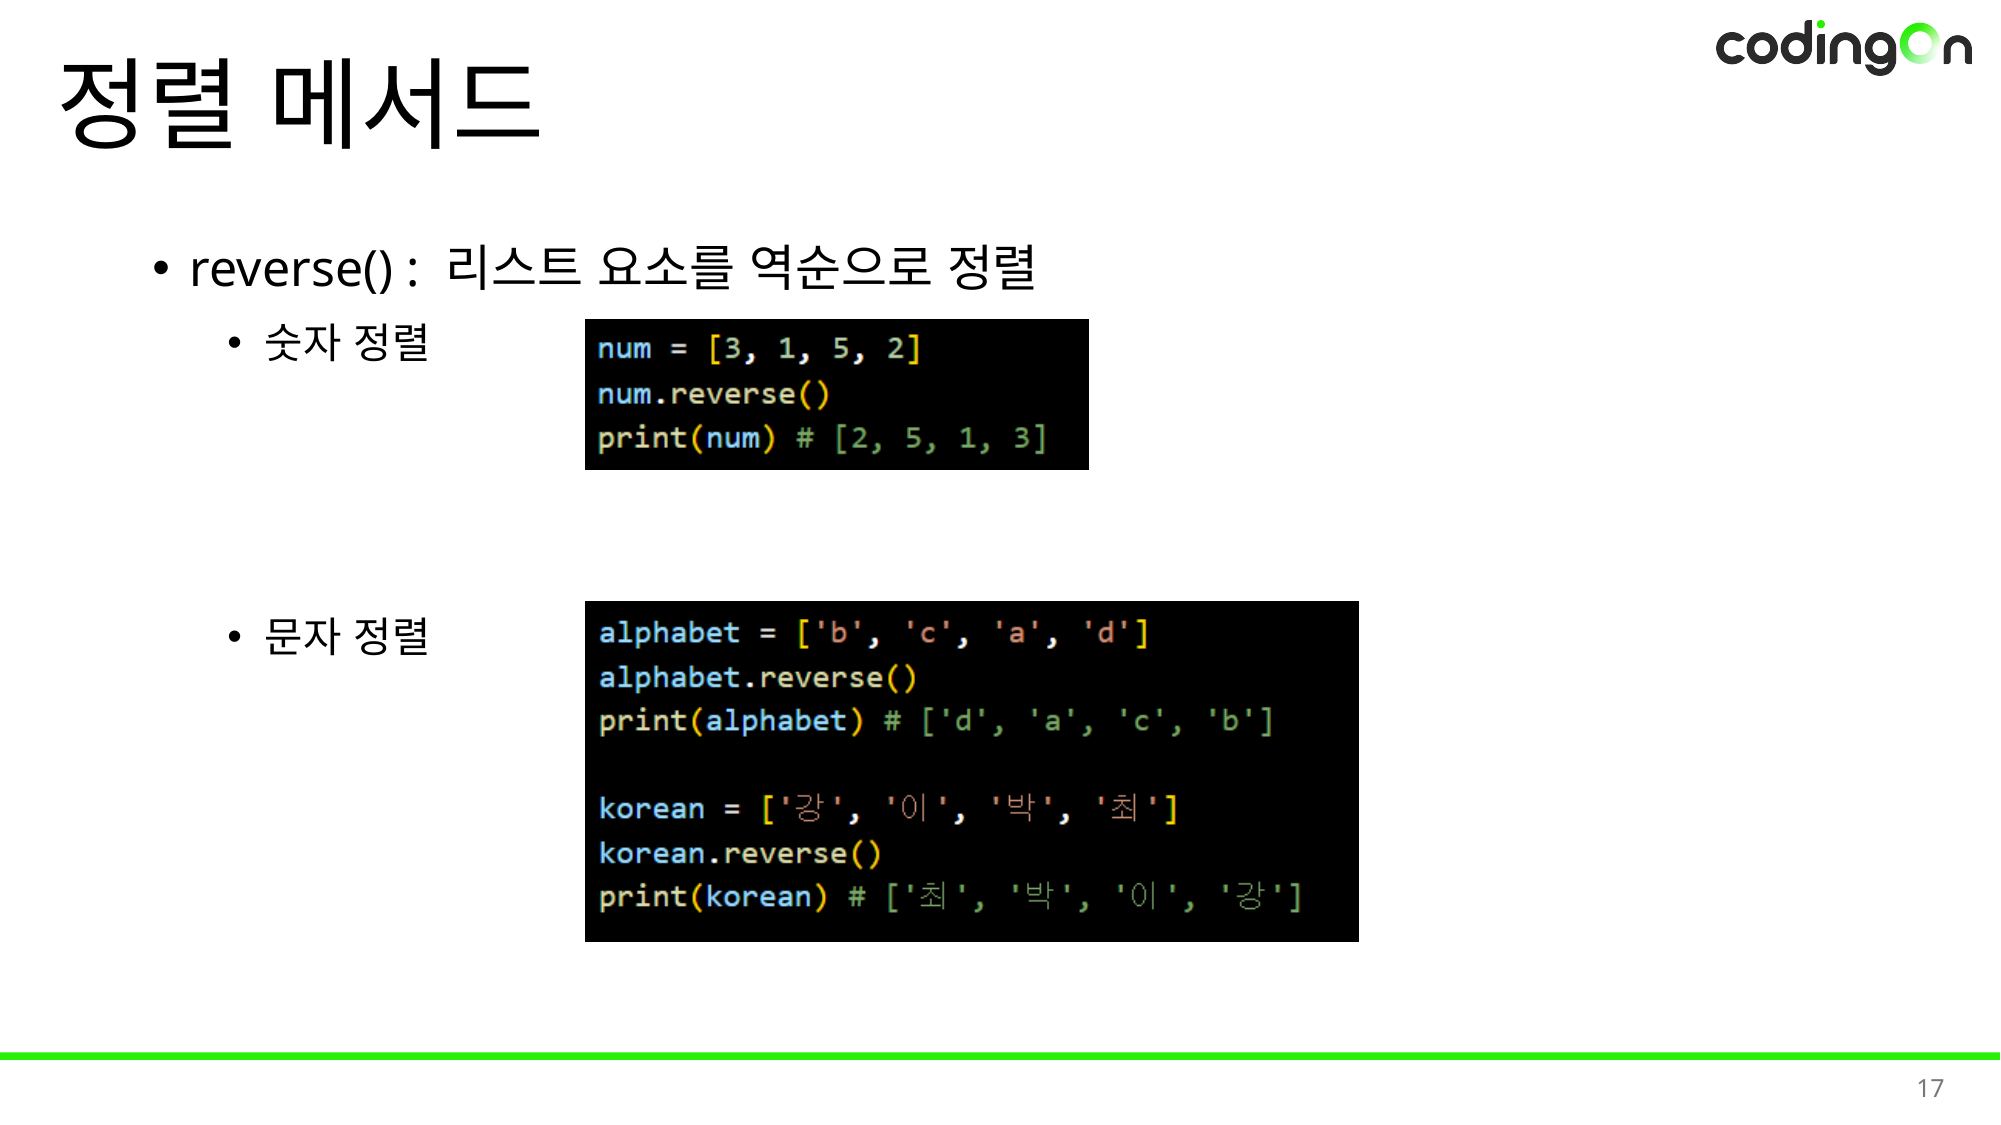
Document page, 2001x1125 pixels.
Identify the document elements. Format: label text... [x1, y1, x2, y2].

picture [585, 319, 1089, 470]
title 정렬 메서드 [41, 0, 1767, 218]
list reverse() : 리스트 요소를 역순으로 정렬 숫자 정렬 문자 정렬 [137, 217, 1863, 1014]
picture [585, 601, 1359, 942]
picture [1767, 20, 1972, 76]
slide_number 17 [1509, 1059, 1960, 1120]
